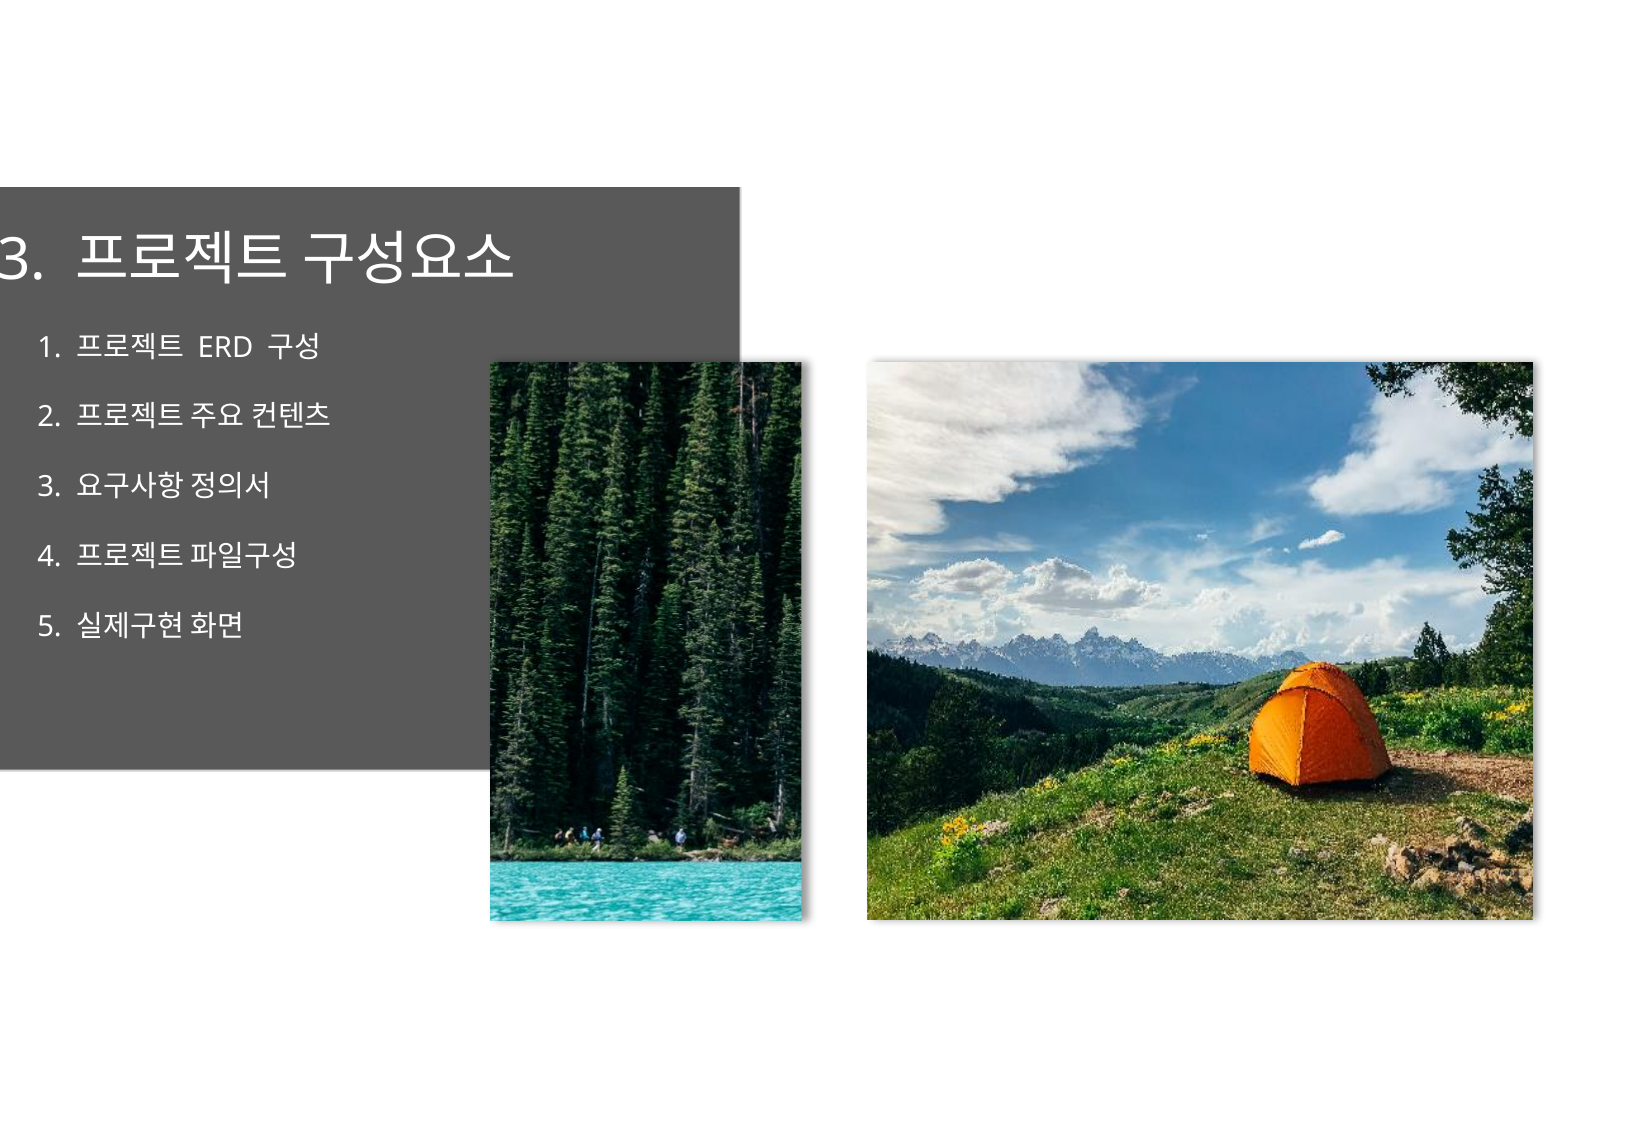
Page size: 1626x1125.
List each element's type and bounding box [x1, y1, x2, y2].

picture [866, 362, 1533, 921]
picture [0, 187, 802, 921]
